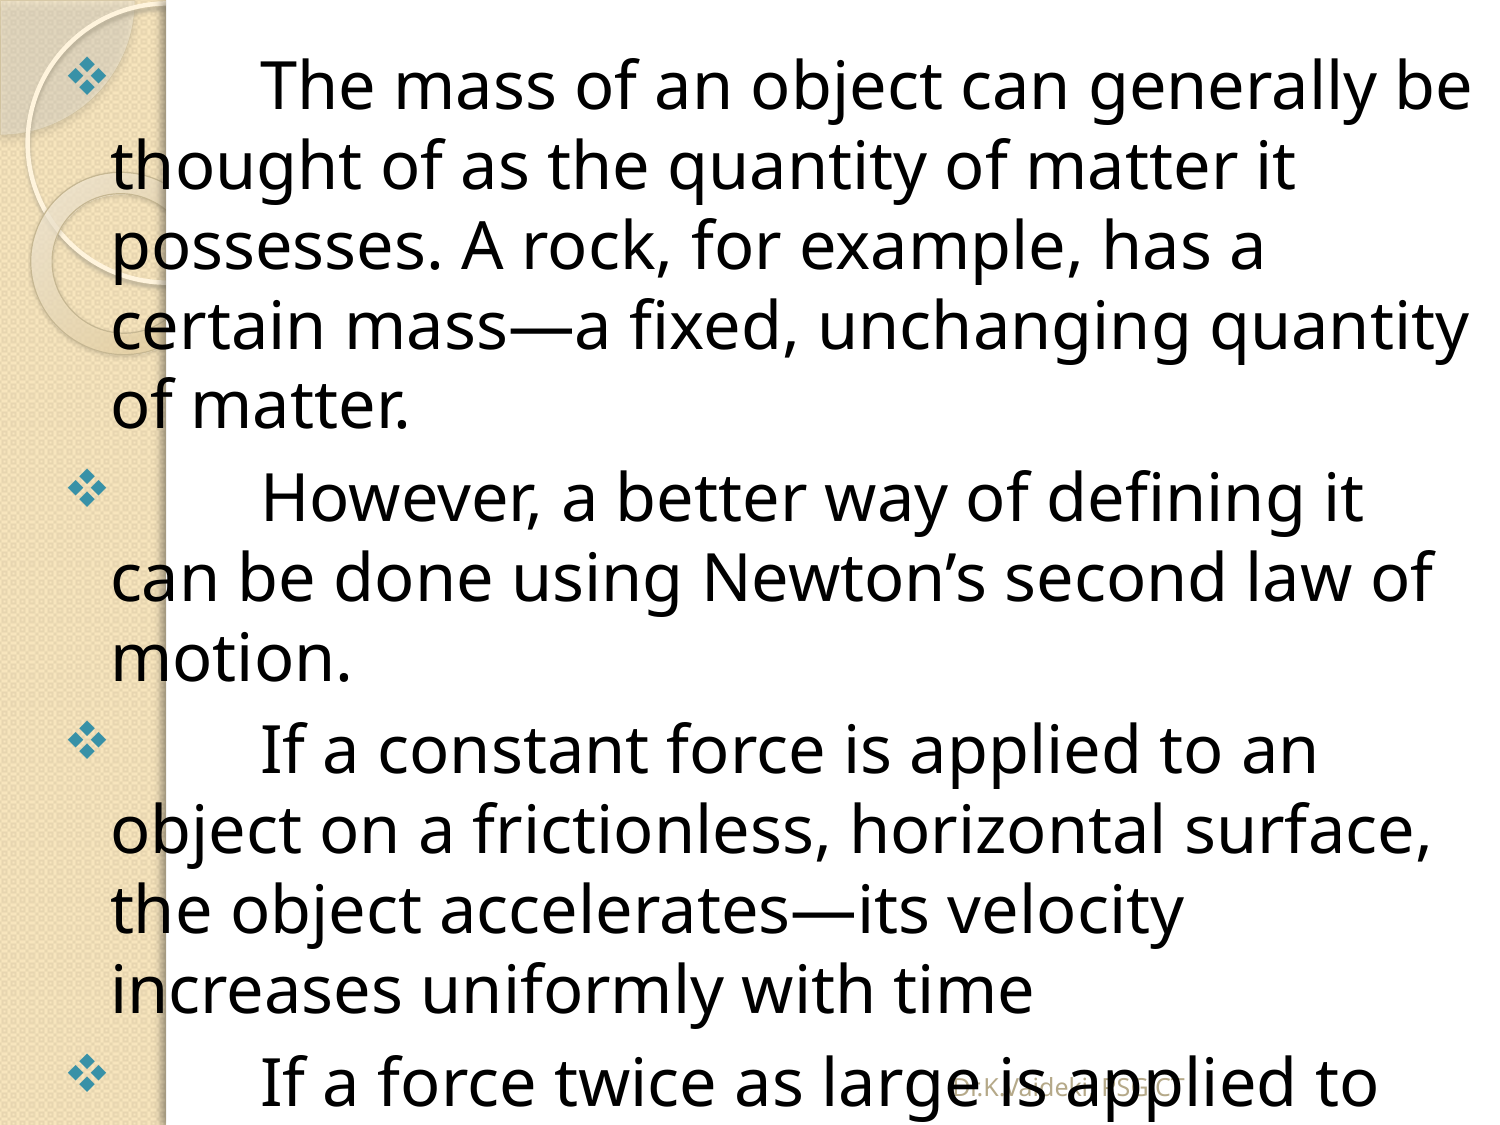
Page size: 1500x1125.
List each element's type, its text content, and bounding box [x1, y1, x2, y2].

footer Dr.K.Vaideki, PSG CT [937, 1034, 1413, 1113]
list The mass of an object can generally be thought of as the quantity of matter it possesses. A rock, for example, has a certain mass—a fixed, unchanging quantity of matter. However, a better way of defining it can be done using Newton’s second law of motion. If a constant force is applied to an object on a frictionless, horizontal surface, the object accelerates—its velocity increases uniformly with time If a force twice as large is applied to the same object, its acceleration doubles as well [35, 35, 1500, 1102]
